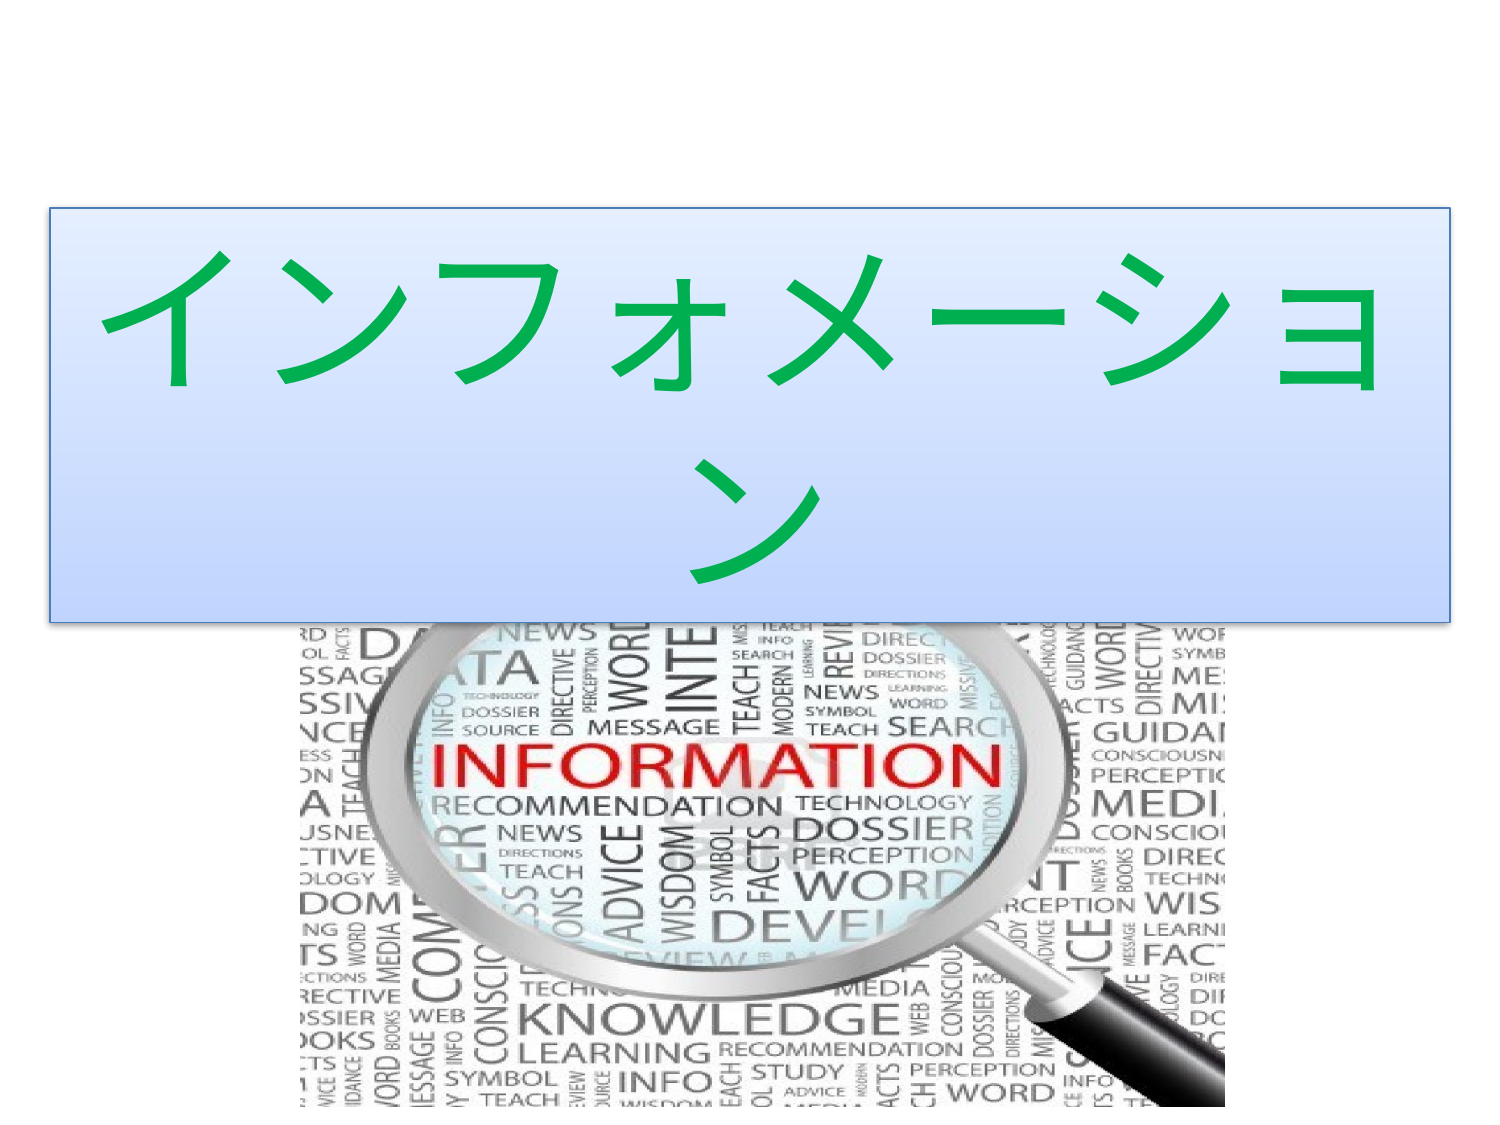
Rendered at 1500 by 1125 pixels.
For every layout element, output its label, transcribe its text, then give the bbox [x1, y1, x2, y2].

text_box インフォメーション [49, 207, 1451, 623]
picture [299, 500, 1226, 1107]
